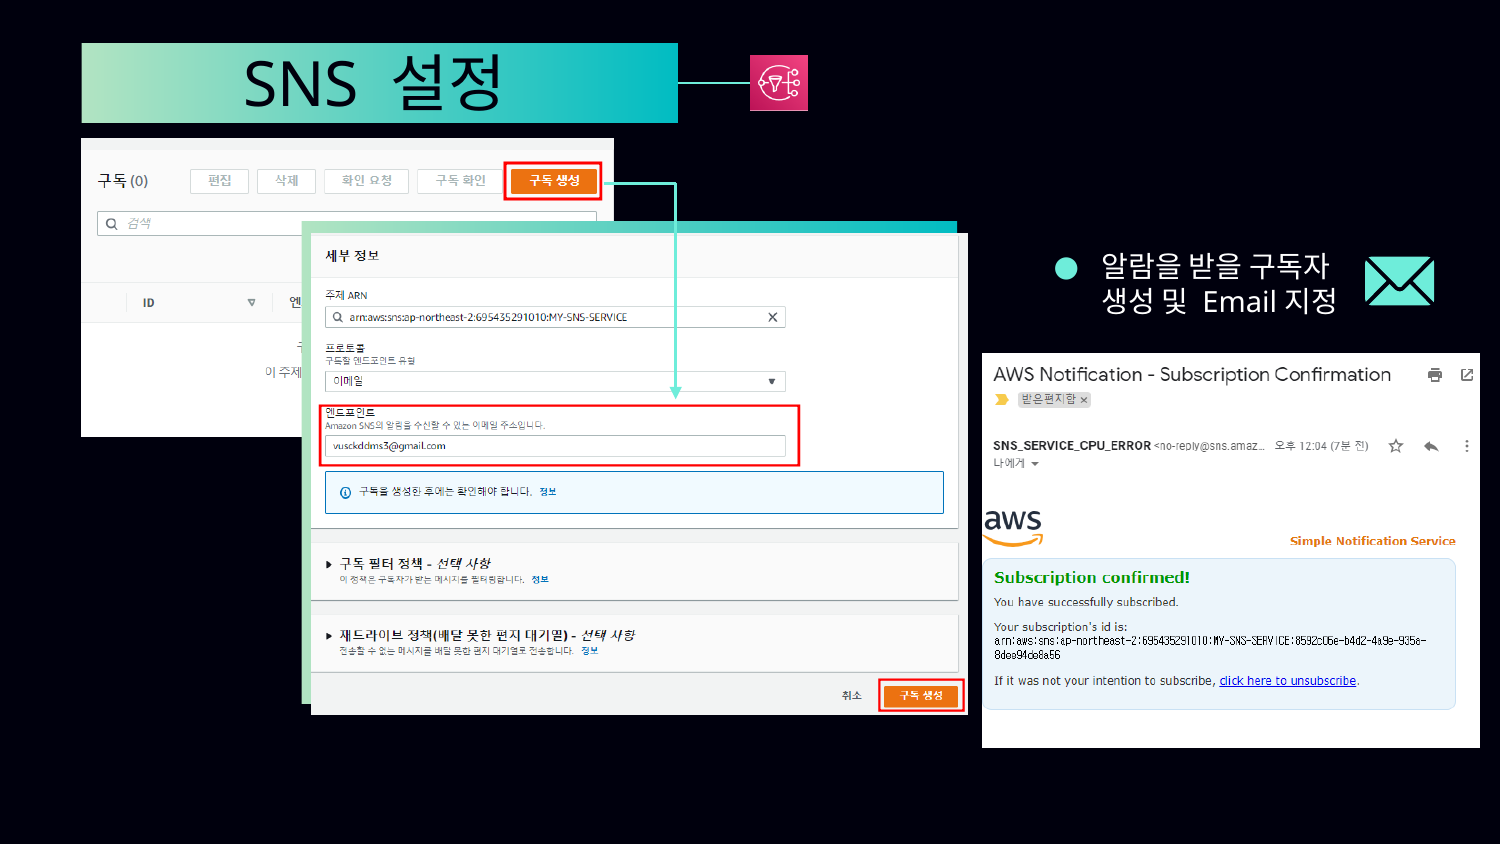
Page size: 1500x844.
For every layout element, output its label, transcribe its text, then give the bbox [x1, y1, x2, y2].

text_box [681, 221, 958, 231]
picture [81, 138, 968, 716]
title SNS 설정 [108, 28, 641, 123]
text_box [641, 43, 678, 123]
list 알람을 받을 구독자 생성 및 Email지정 [1011, 233, 1451, 351]
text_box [1364, 256, 1435, 306]
text_box [81, 43, 108, 123]
text_box [301, 444, 306, 704]
text_box [619, 221, 671, 231]
picture [749, 54, 808, 111]
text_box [982, 353, 1480, 749]
